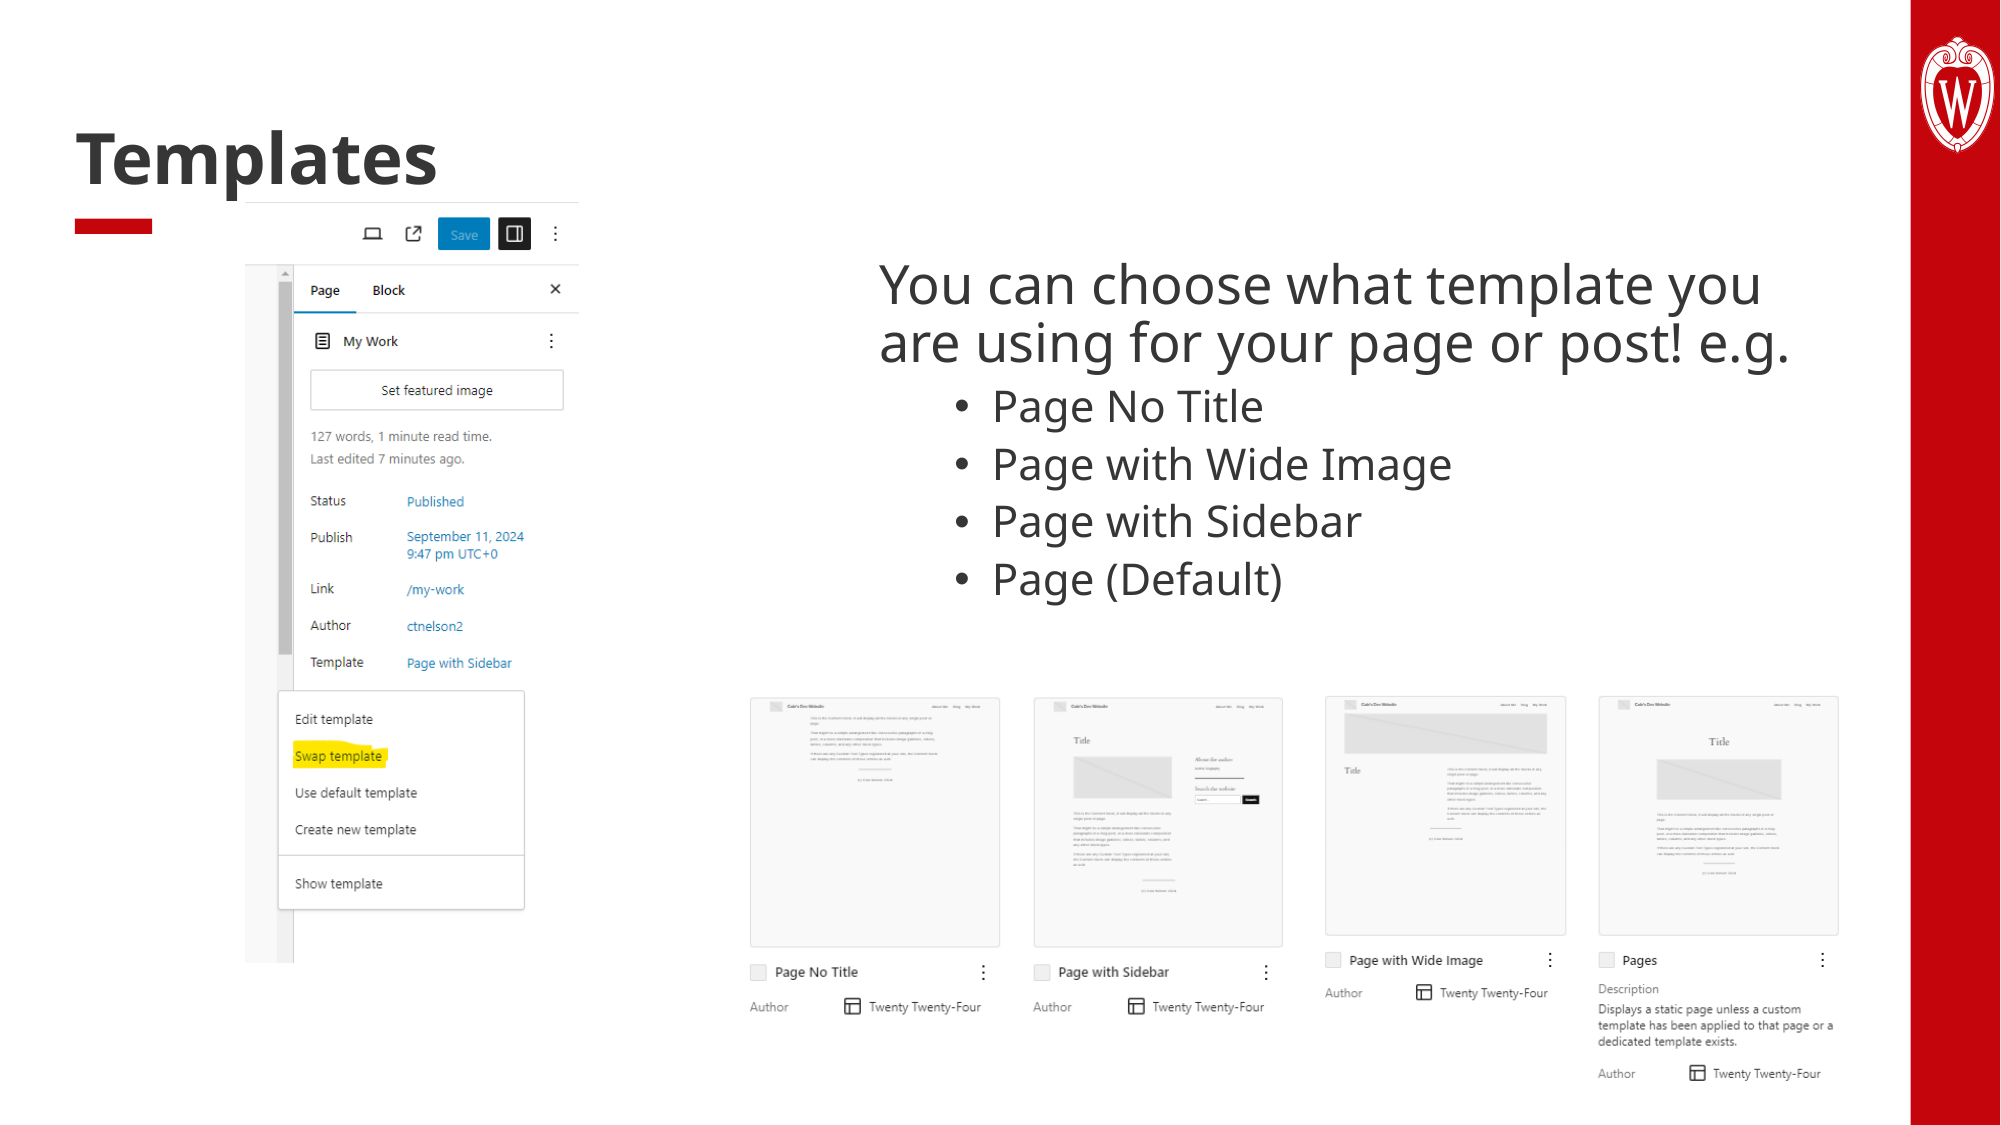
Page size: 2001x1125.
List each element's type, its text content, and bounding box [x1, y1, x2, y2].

picture [729, 669, 1861, 1092]
title Templates [75, 115, 1863, 200]
picture [1920, 36, 1995, 154]
picture [245, 199, 579, 963]
list You can choose what template you are using for your page or post! e.g. Page No Title Page with Wide Image Page with Sidebar Page (Default) [879, 249, 1863, 733]
